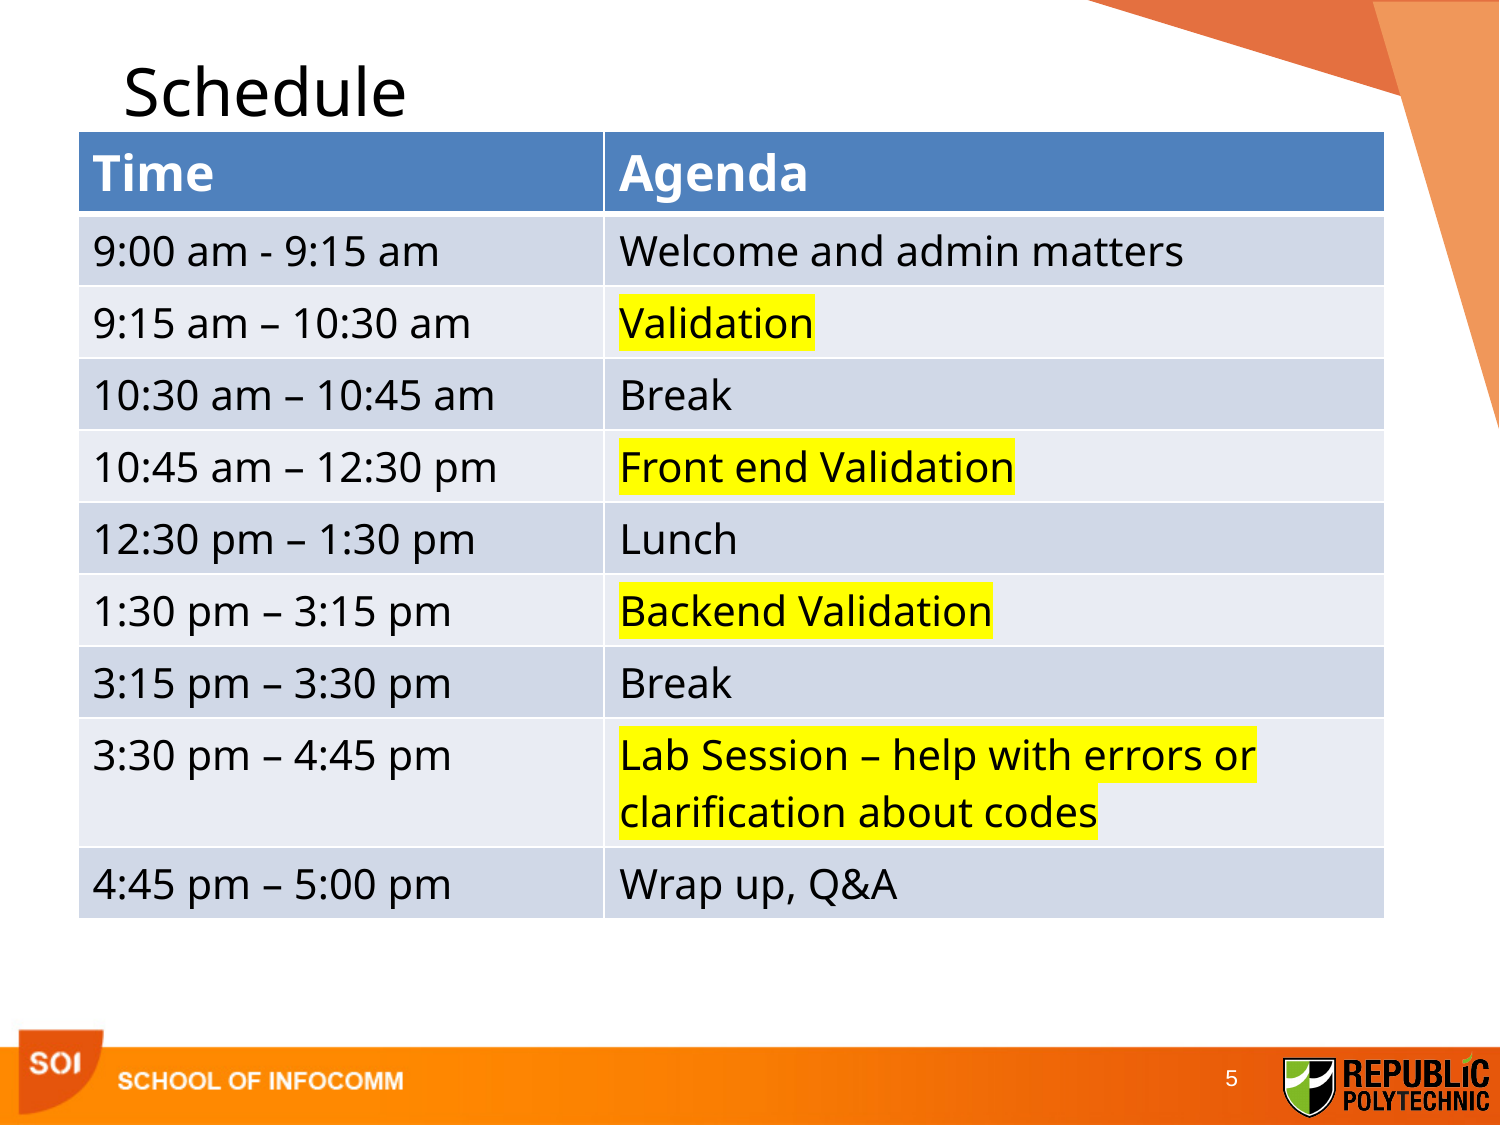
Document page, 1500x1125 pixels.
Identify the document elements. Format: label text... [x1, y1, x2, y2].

table_cell 3:15 pm – 3:30 pm [79, 647, 603, 717]
table_cell Wrap up, Q&A [605, 848, 1384, 918]
table_cell Validation [605, 287, 1384, 357]
table_cell Front end Validation [605, 431, 1384, 501]
table_cell 9:00 am - 9:15 am [79, 217, 603, 285]
table_cell 12:30 pm – 1:30 pm [79, 503, 603, 573]
table_cell Backend Validation [605, 575, 1384, 645]
table_cell 10:30 am – 10:45 am [79, 359, 603, 429]
table_cell 4:45 pm – 5:00 pm [79, 848, 603, 918]
table_cell 1:30 pm – 3:15 pm [79, 575, 603, 645]
table_cell 3:30 pm – 4:45 pm [79, 719, 603, 846]
picture [0, 0, 1500, 1125]
table_cell Welcome and admin matters [605, 217, 1384, 285]
table_header Time [79, 132, 603, 211]
title Schedule [109, 42, 1129, 130]
table_cell Break [605, 647, 1384, 717]
table_cell 9:15 am – 10:30 am [79, 287, 603, 357]
table_header Agenda [605, 132, 1384, 211]
slide_number 5 [1210, 1056, 1500, 1117]
table_cell Lab Session – help with errors or clarification about codes [605, 719, 1384, 846]
table_cell Lunch [605, 503, 1384, 573]
table_cell 10:45 am – 12:30 pm [79, 431, 603, 501]
table_cell Break [605, 359, 1384, 429]
